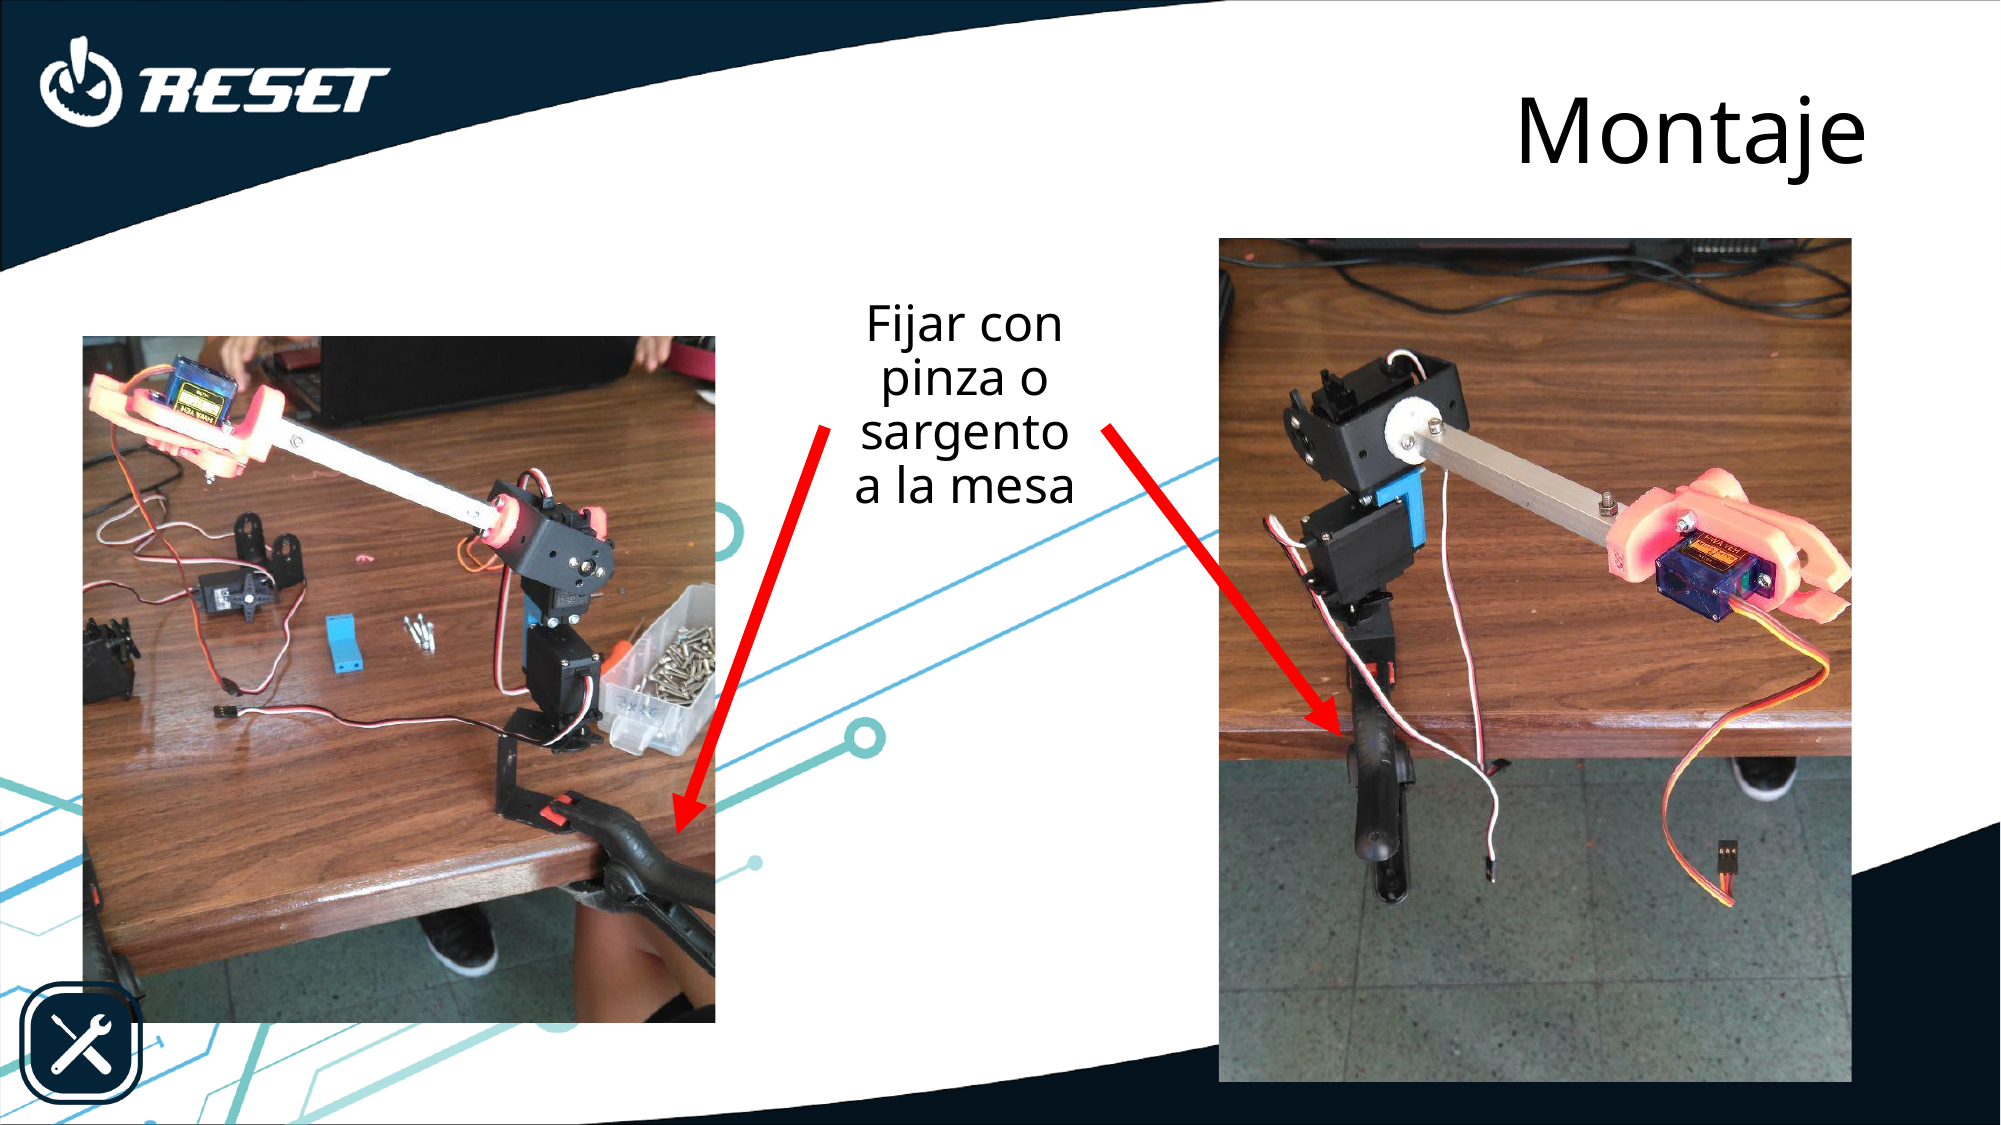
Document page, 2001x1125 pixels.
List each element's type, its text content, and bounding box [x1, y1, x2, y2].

picture [0, 0, 2001, 1125]
text_box Fijar con pinza o sargento a la mesa [825, 291, 1106, 563]
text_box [677, 426, 825, 835]
text_box Montaje [1483, 77, 1885, 196]
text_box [1105, 426, 1342, 737]
